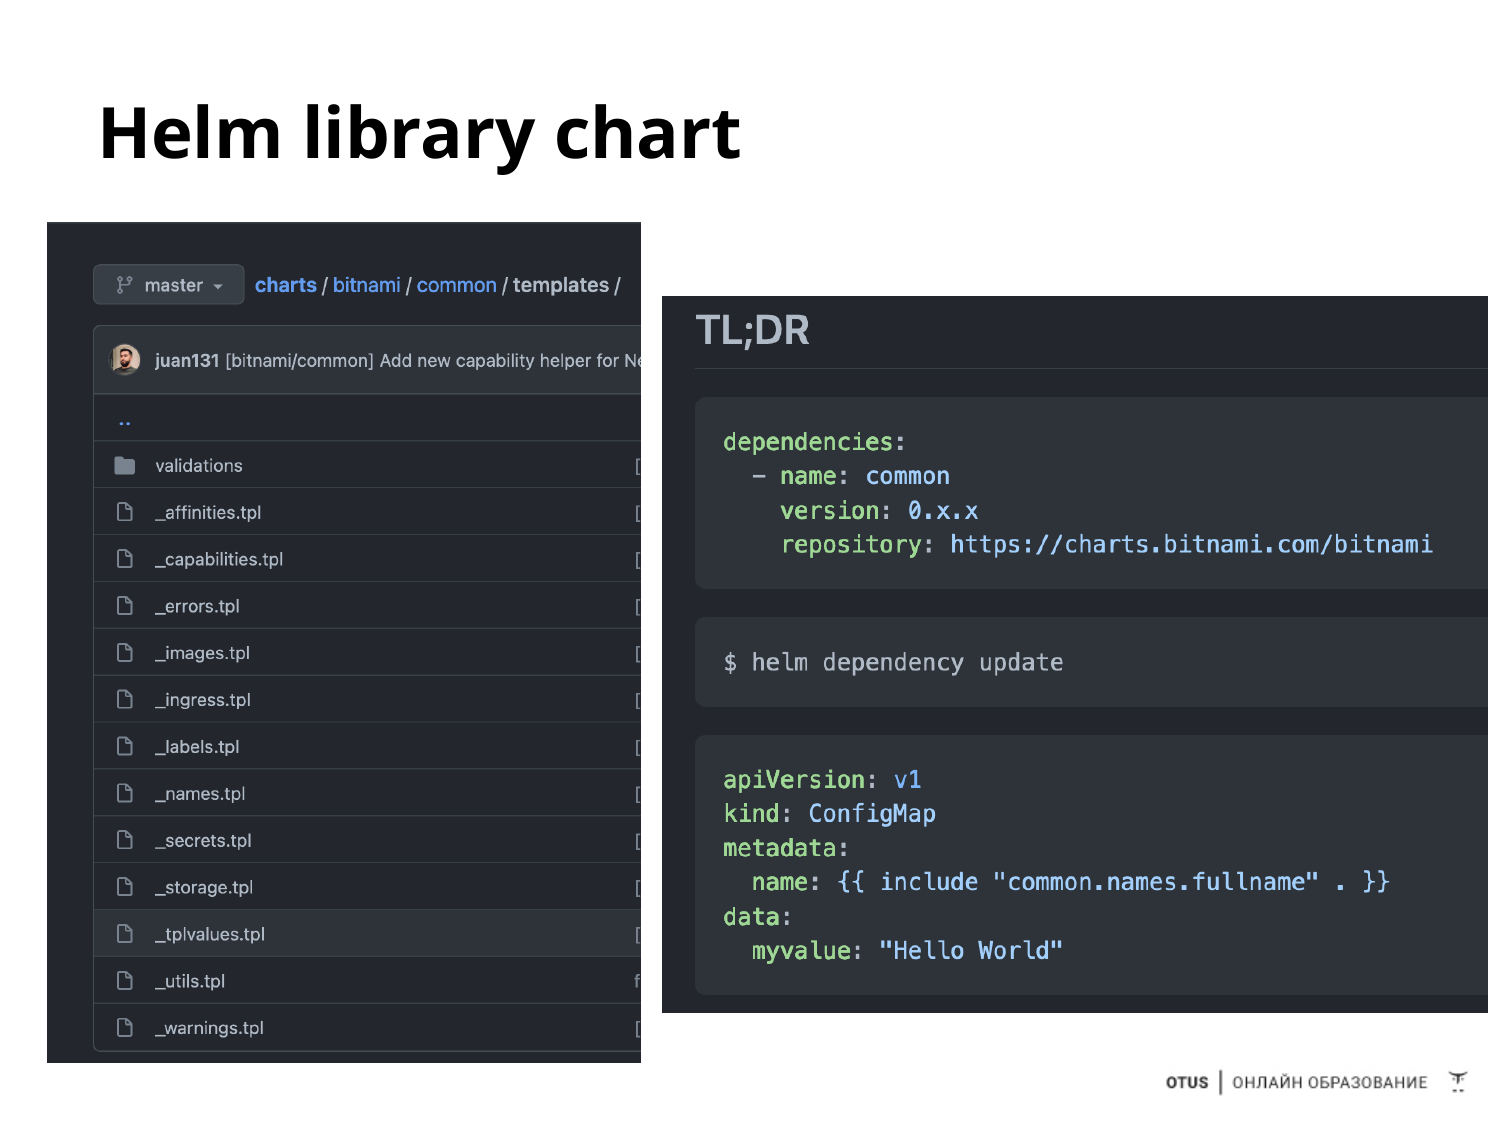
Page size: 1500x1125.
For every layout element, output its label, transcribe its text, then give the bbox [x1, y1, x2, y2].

picture [0, 0, 1500, 1125]
title Helm library chart [82, 72, 1480, 287]
